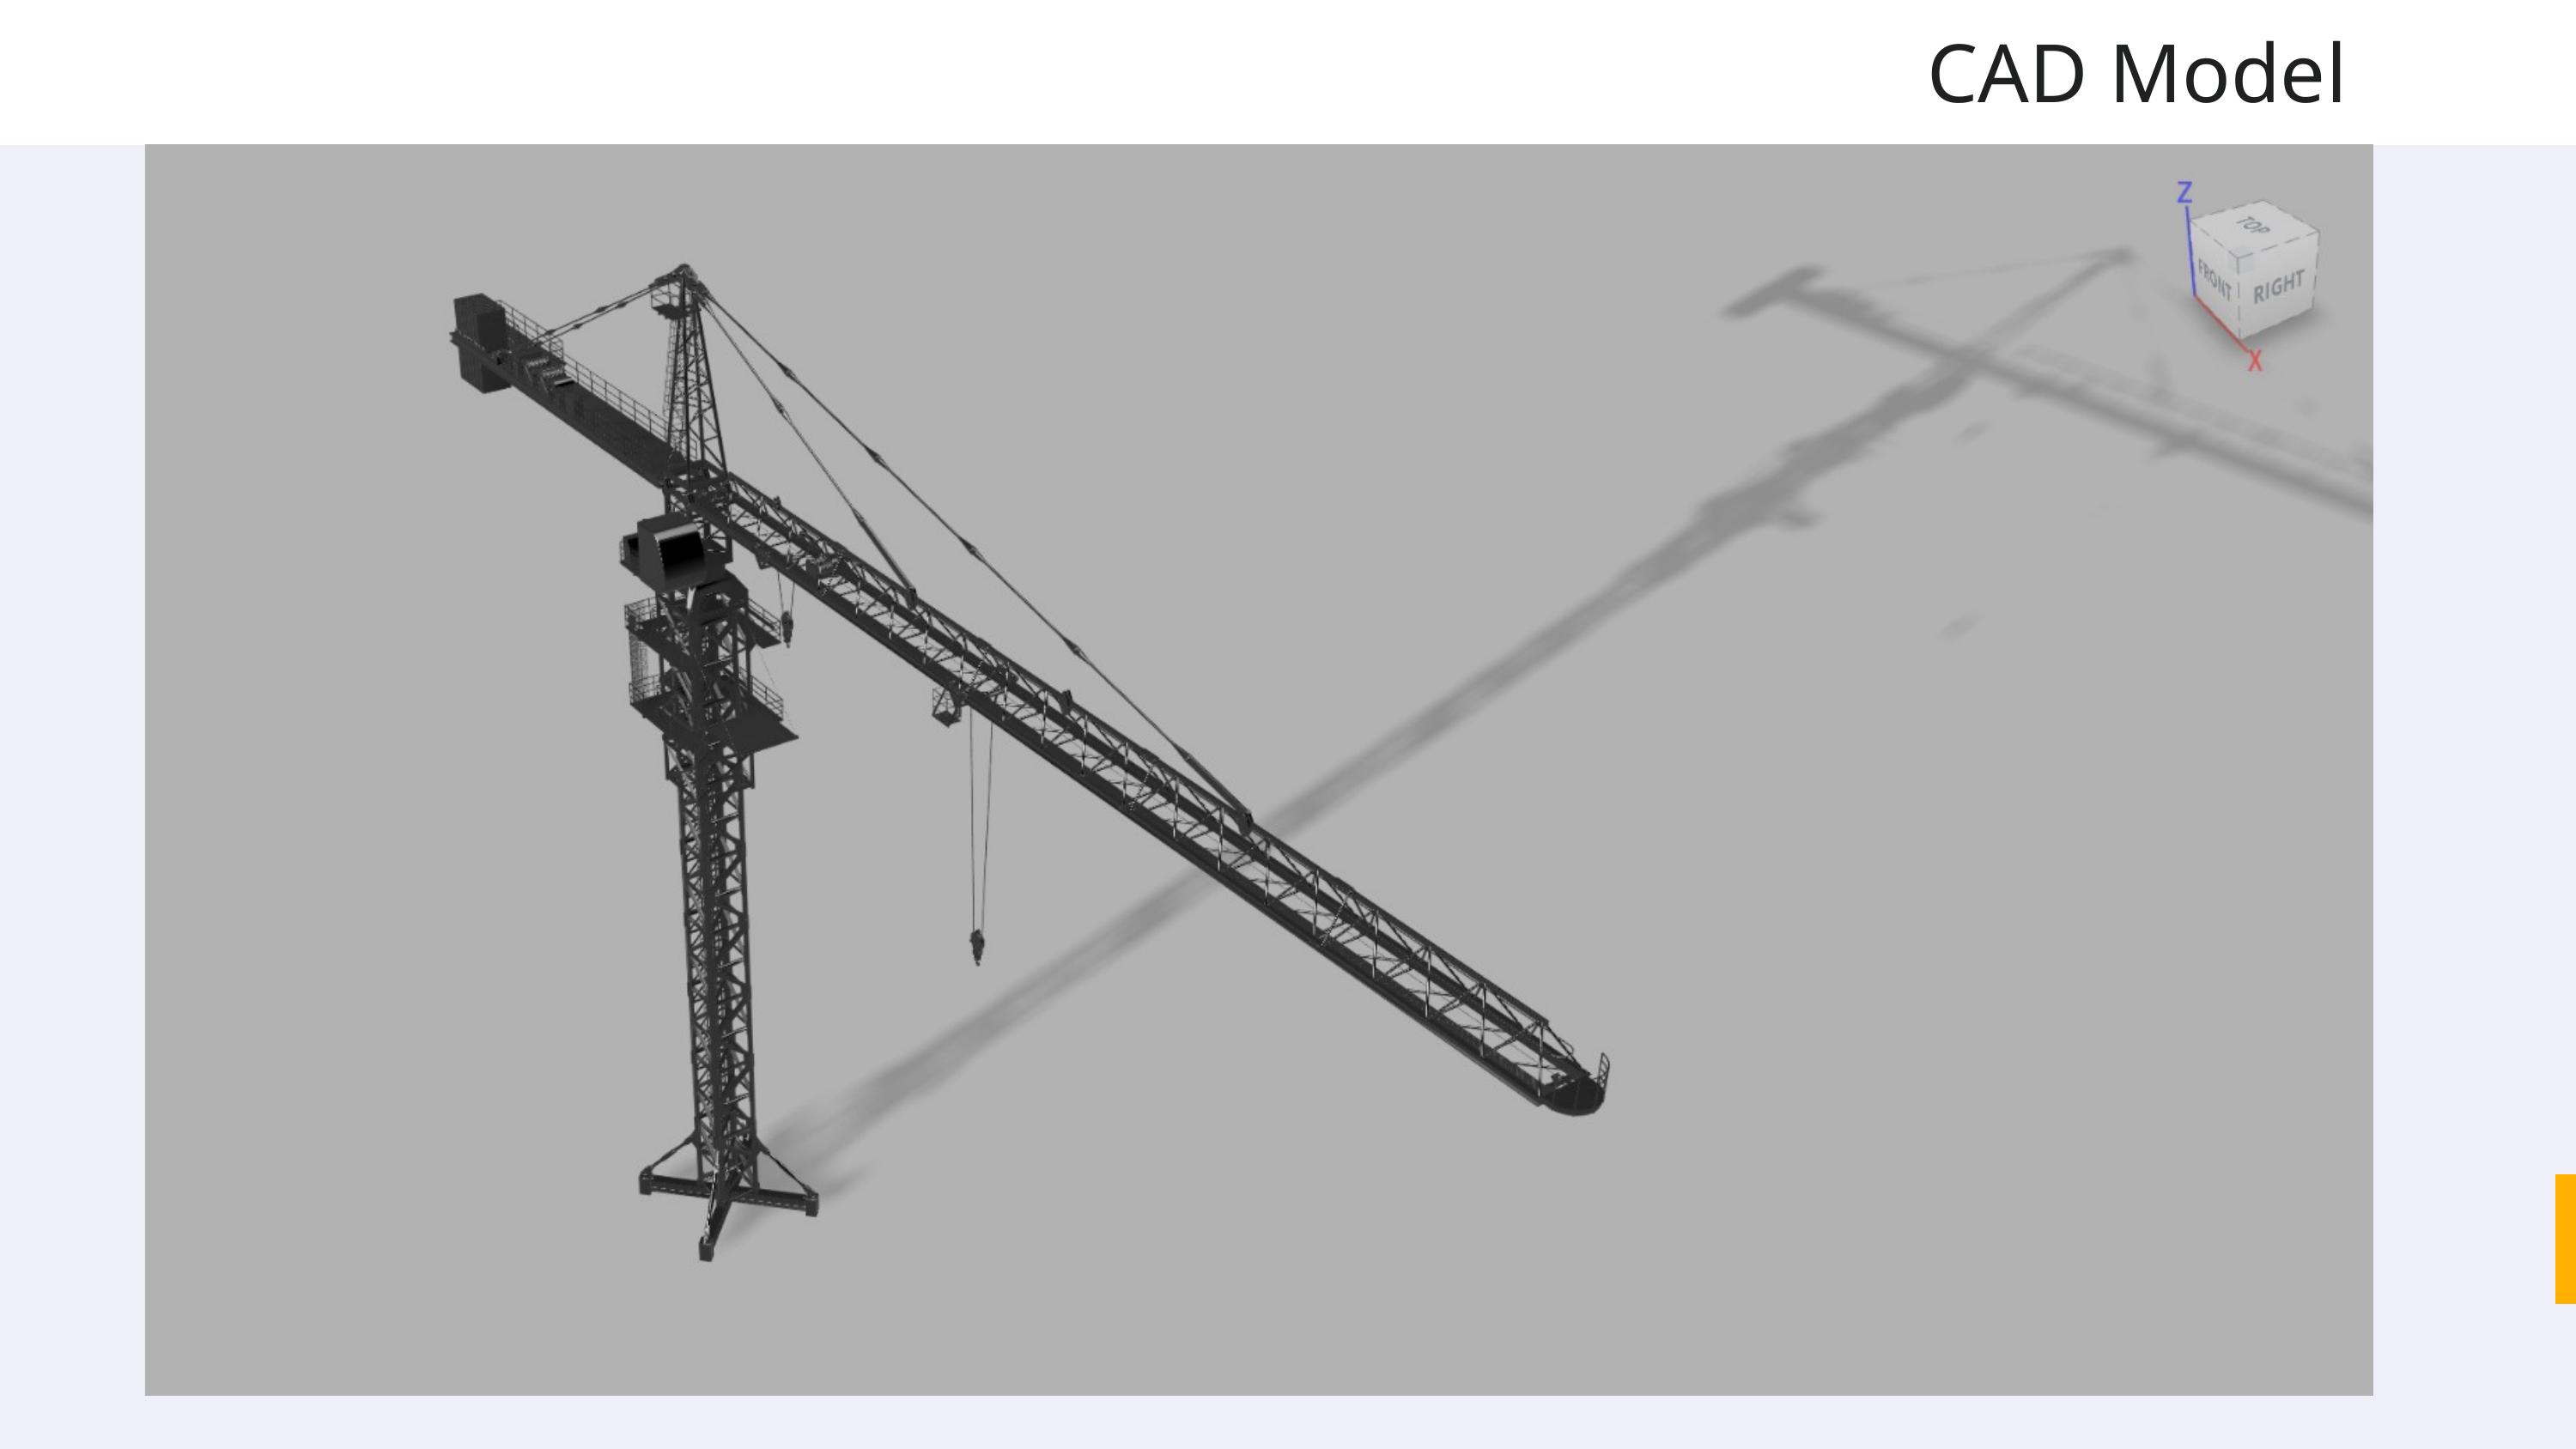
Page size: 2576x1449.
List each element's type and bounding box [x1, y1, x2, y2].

text_box [0, 0, 2576, 145]
text_box [144, 155, 2373, 1396]
text_box [2555, 1173, 2576, 1304]
